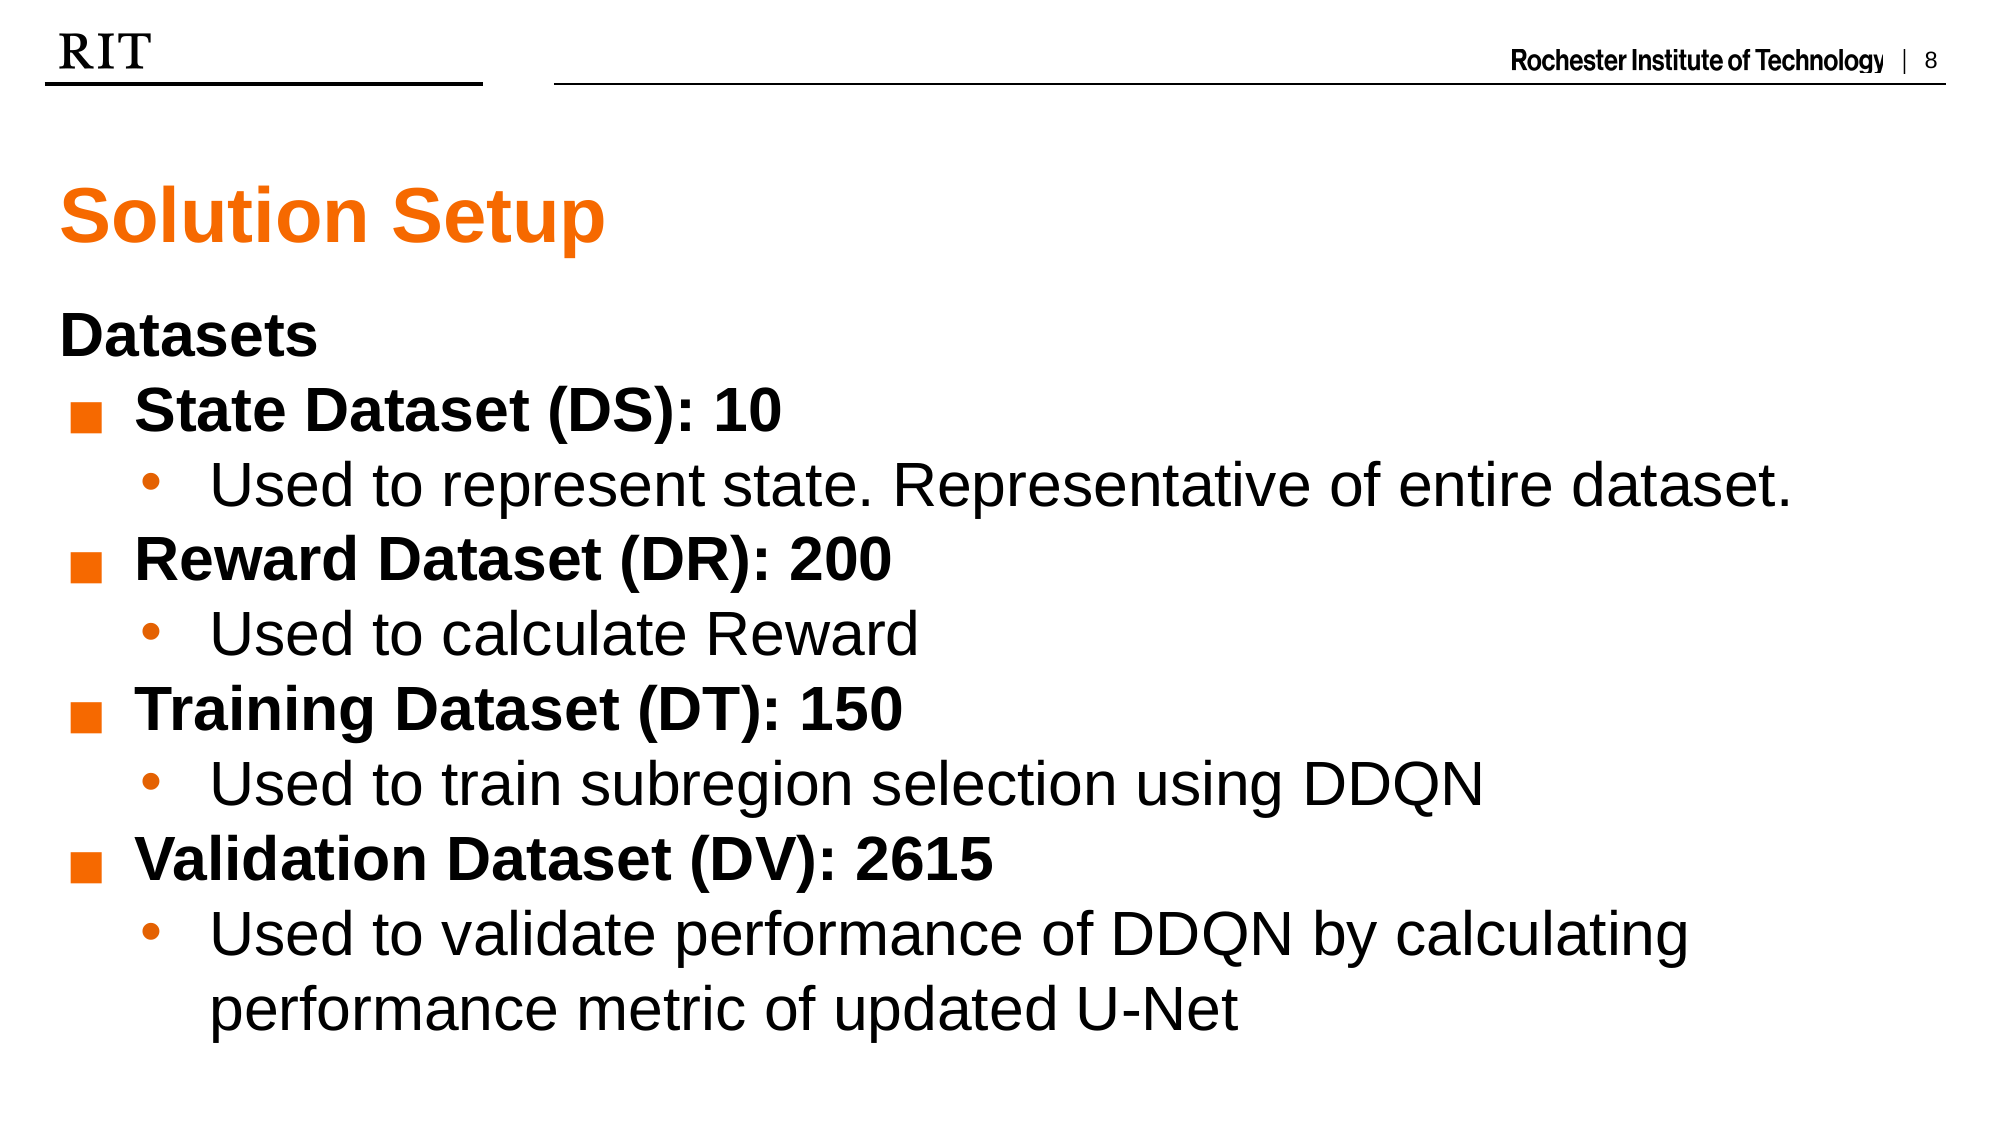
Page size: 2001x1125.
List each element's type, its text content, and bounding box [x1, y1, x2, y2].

list Datasets State Dataset (DS): 10 Used to represent state. Representative of entire dataset. Reward Dataset (DR): 200 Used to calculate Reward Training Dataset (DT): 150 Used to train subregion selection using DDQN Validation Dataset (DV): 2615 Used to validate performance of DDQN by calculating performance metric of updated U-Net [44, 286, 1946, 1096]
title Solution Setup [44, 157, 1744, 272]
picture [1512, 49, 1883, 73]
picture [58, 32, 151, 69]
